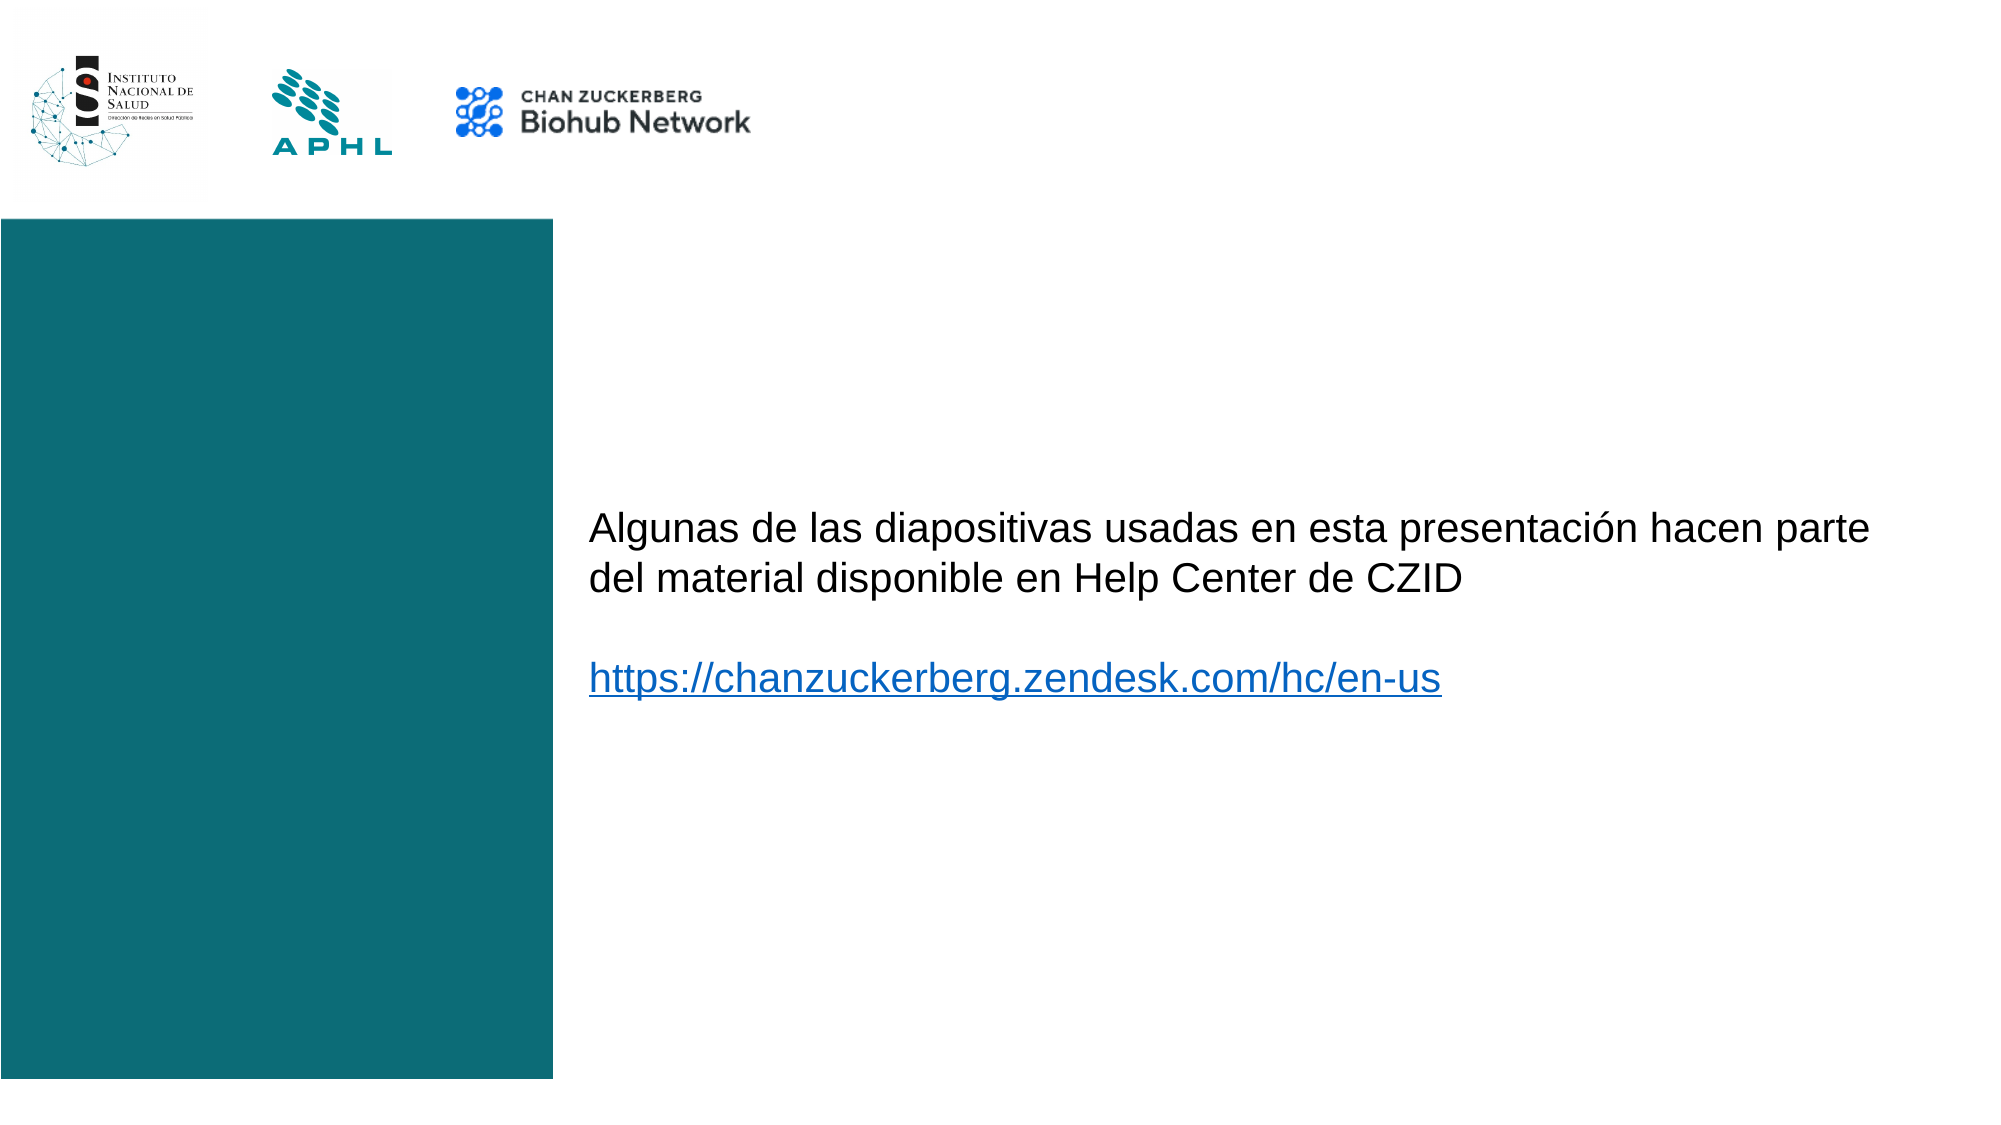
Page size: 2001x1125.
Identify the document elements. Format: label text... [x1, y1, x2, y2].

picture [456, 87, 751, 137]
picture [13, 7, 208, 202]
picture [272, 69, 392, 155]
picture [0, 216, 553, 1079]
text_box Algunas de las diapositivas usadas en esta presentación hacen parte del material disponible en Help Center de CZID https://chanzuckerberg.zendesk.com/hc/en-us [569, 480, 1897, 818]
